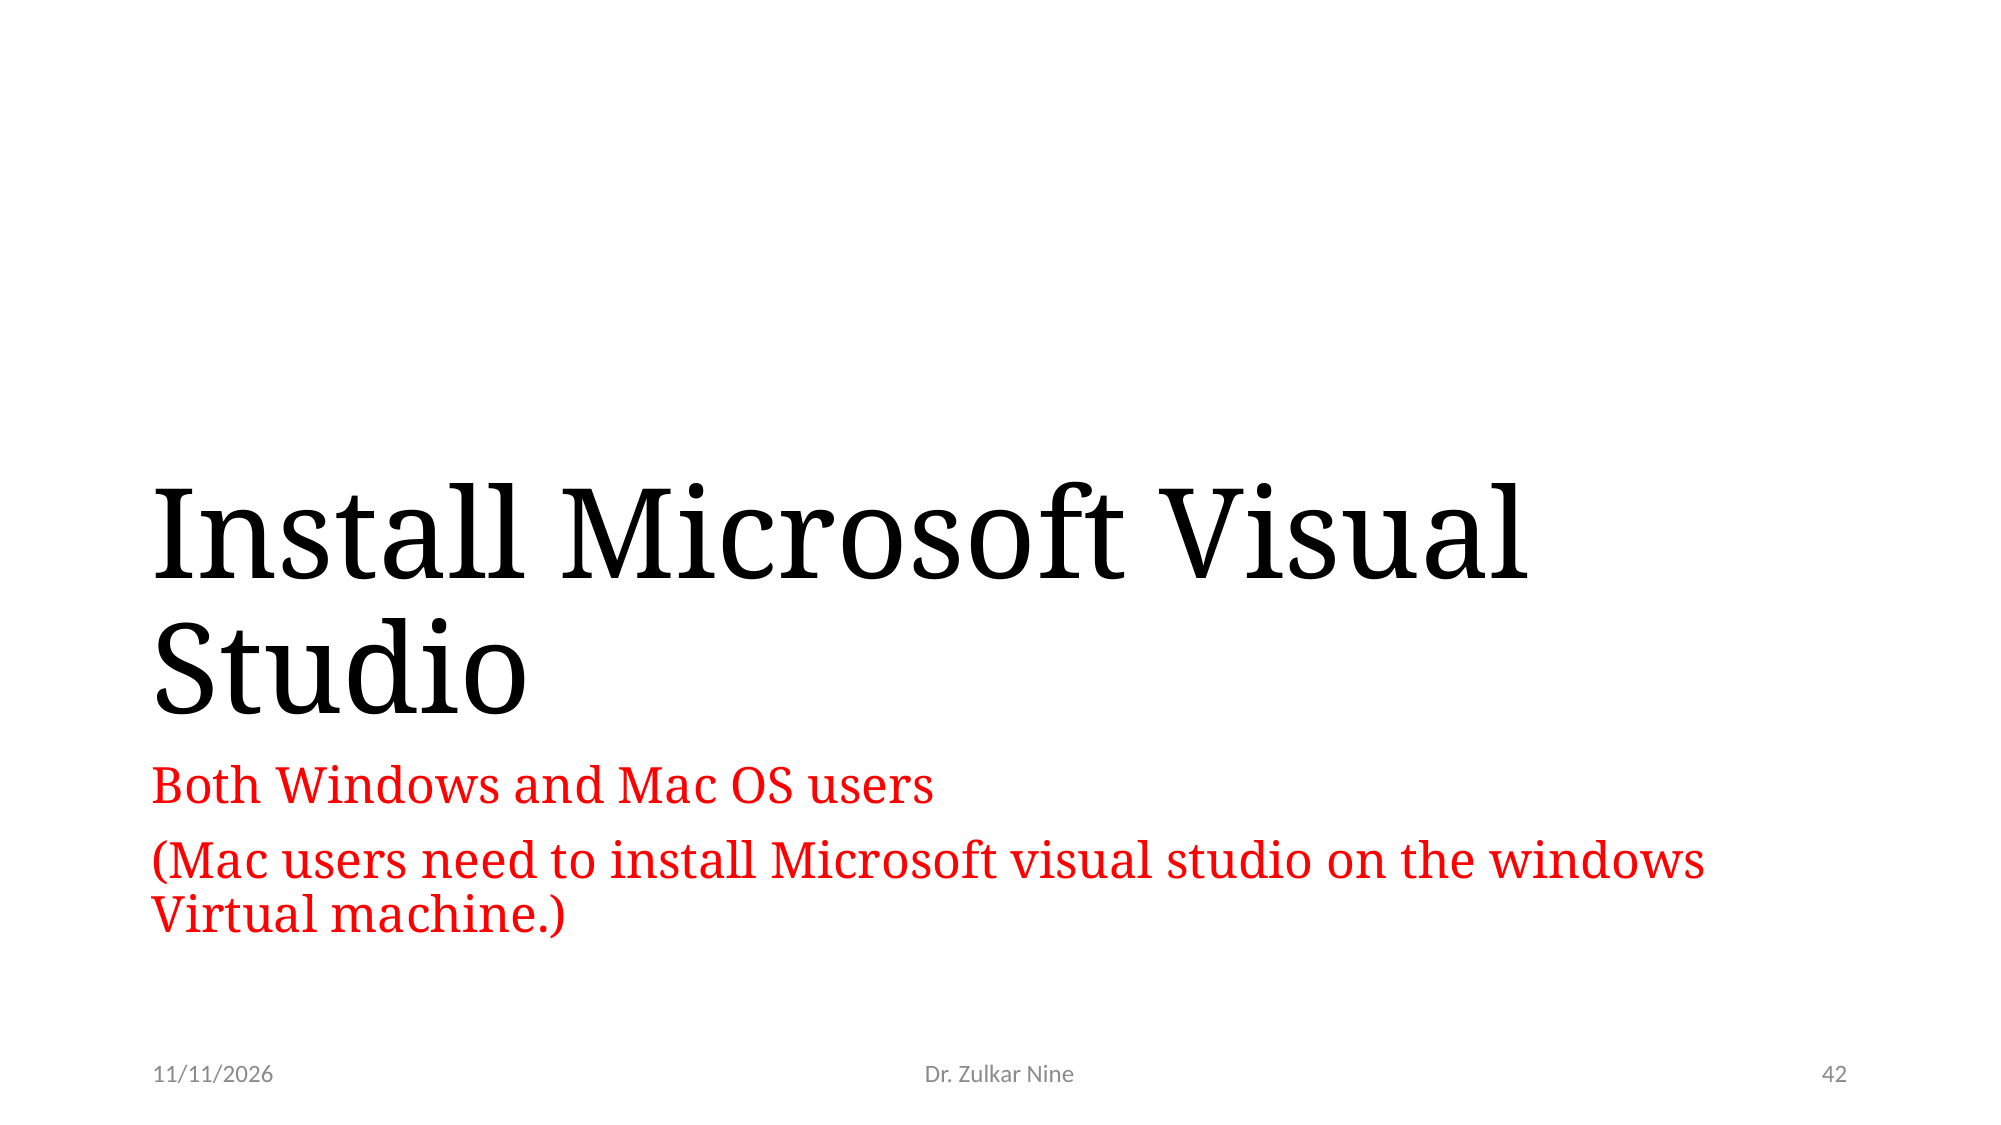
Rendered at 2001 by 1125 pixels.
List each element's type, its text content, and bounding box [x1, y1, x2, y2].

list Both Windows and Mac OS users (Mac users need to install Microsoft visual studio on the windows Virtual machine.) [136, 752, 1862, 999]
title Install Microsoft Visual Studio [136, 280, 1862, 749]
slide_number 42 [1412, 1042, 1863, 1103]
footer Dr. Zulkar Nine [662, 1042, 1338, 1103]
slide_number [137, 1042, 588, 1103]
